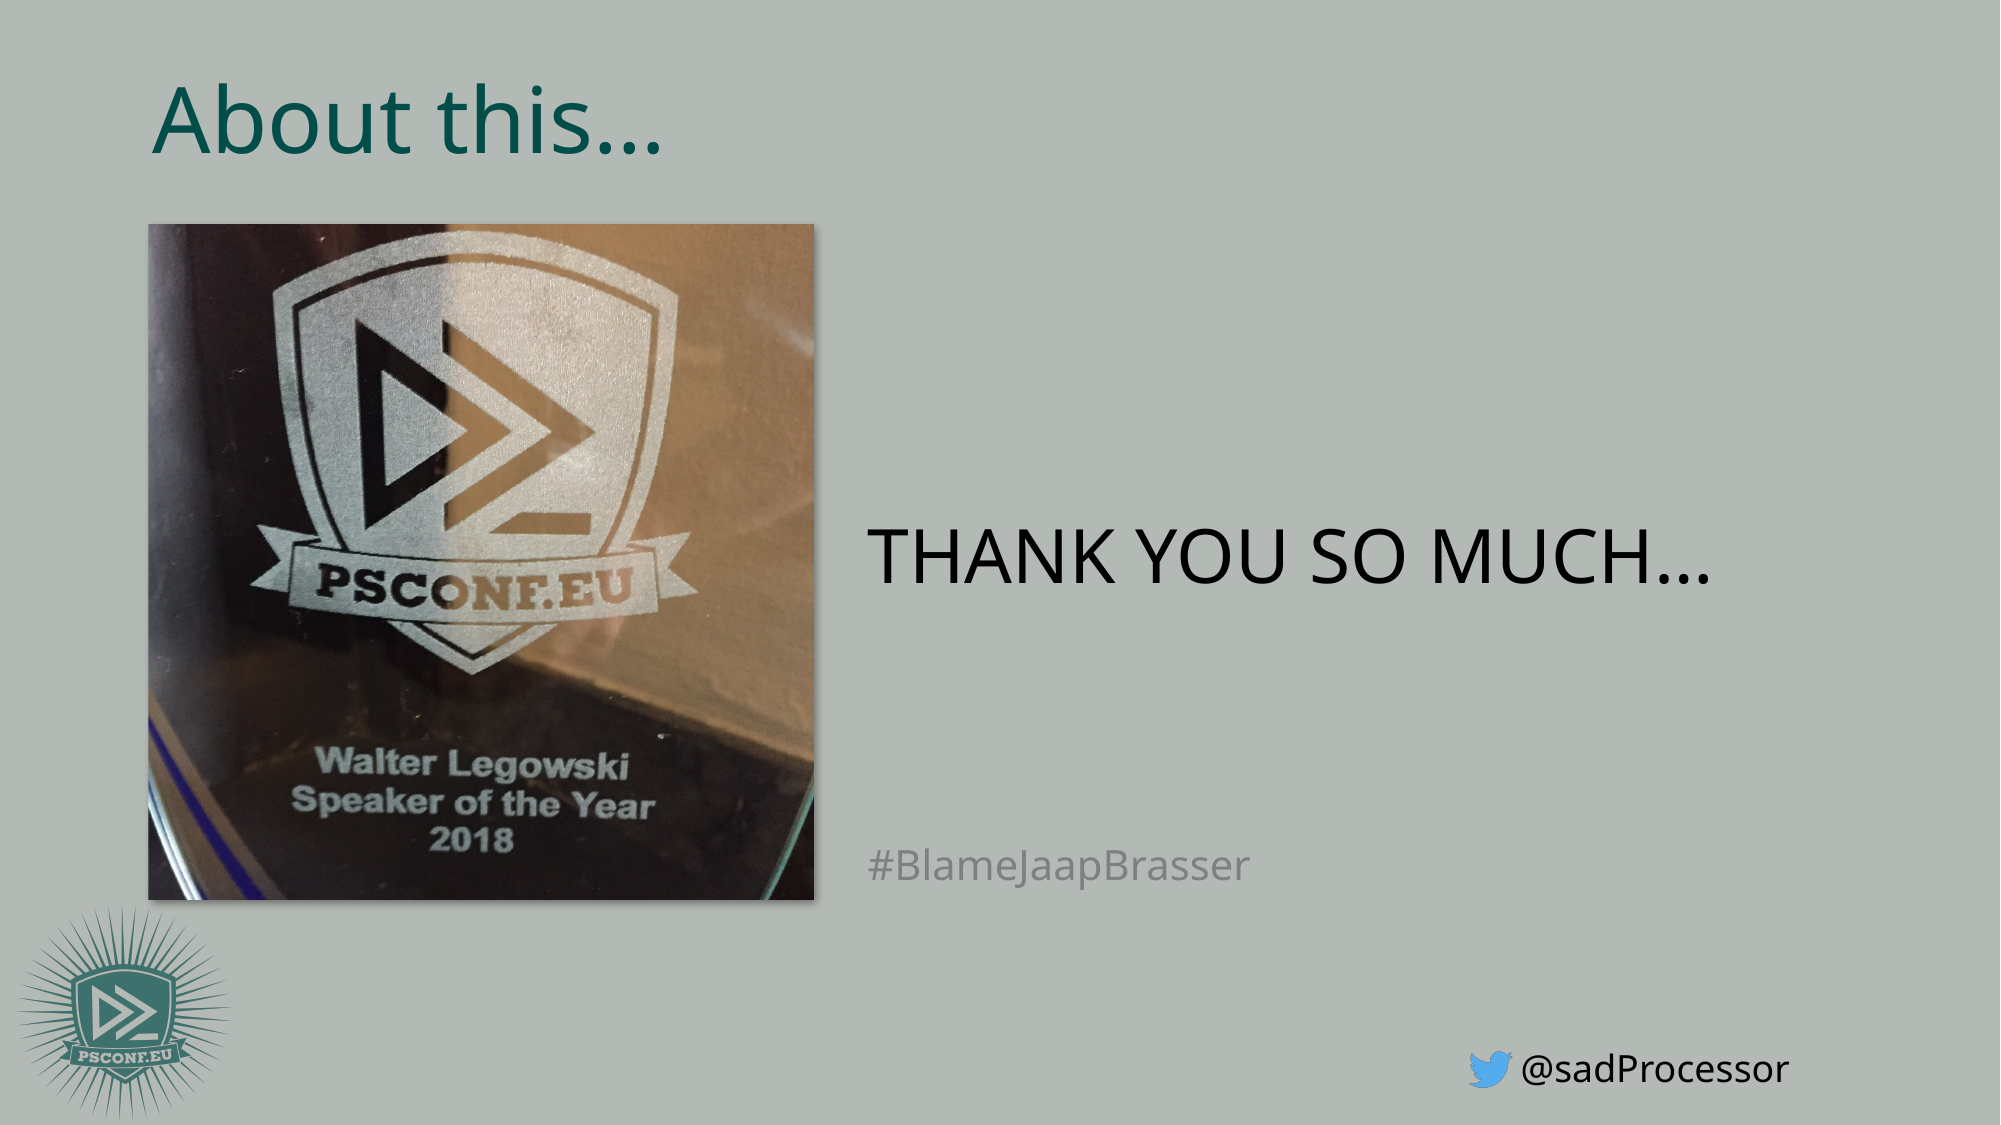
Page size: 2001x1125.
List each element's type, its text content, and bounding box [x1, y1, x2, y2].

footer @sadProcessor [1505, 1037, 1863, 1098]
picture [148, 224, 814, 900]
title About this… [137, 59, 1863, 188]
text_box THANK YOU SO MUCH… #BlameJaapBrasser [852, 501, 1729, 896]
picture [1458, 1037, 1523, 1103]
